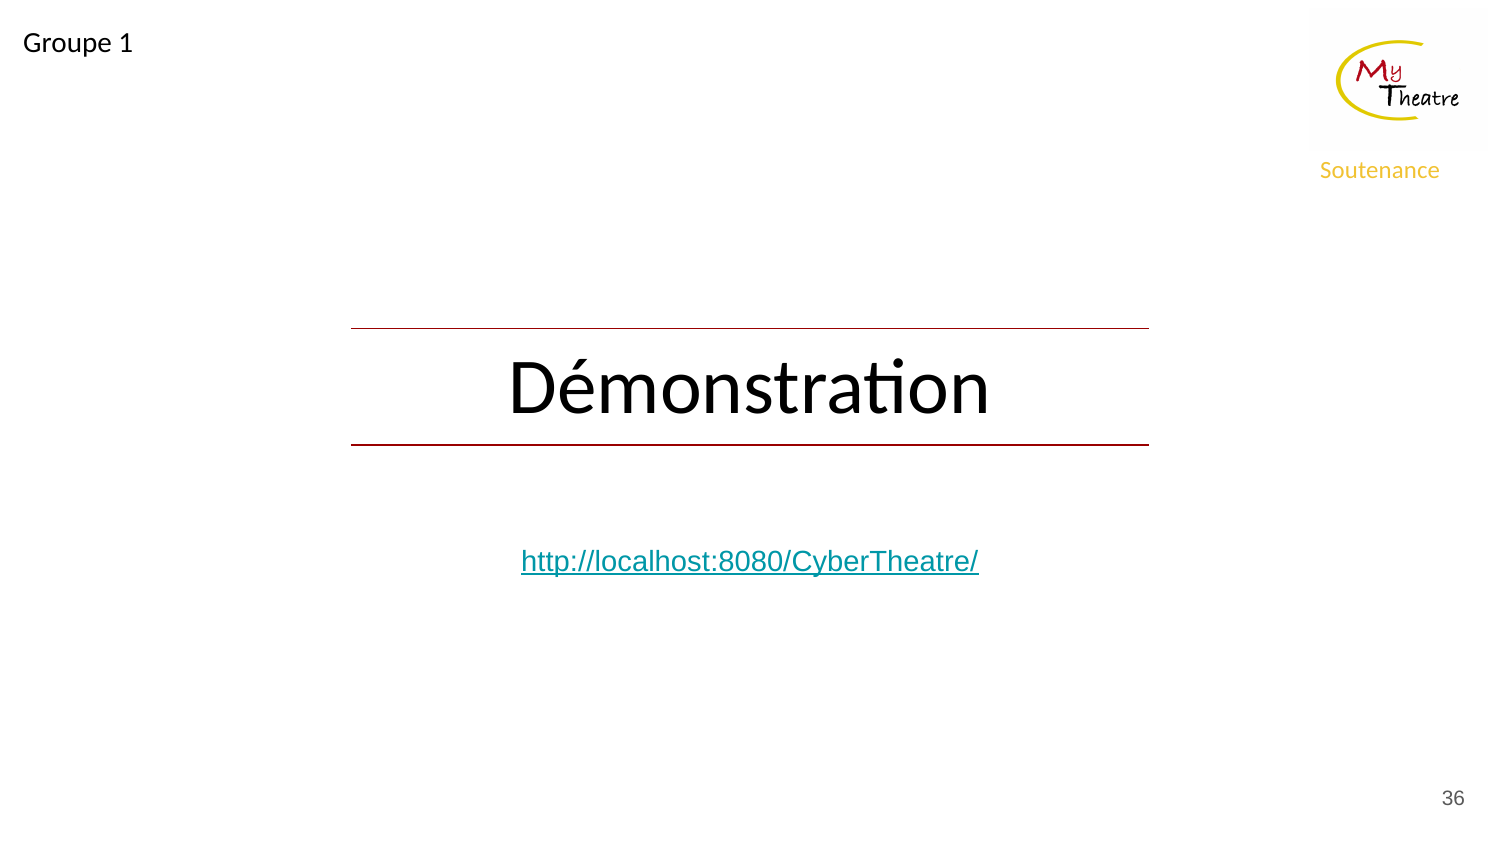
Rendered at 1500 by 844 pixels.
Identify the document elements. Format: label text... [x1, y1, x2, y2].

picture [1309, 7, 1488, 151]
text_box Groupe 1 [8, 8, 166, 109]
text_box http://localhost:8080/CyberTheatre/ [503, 526, 996, 593]
title Démonstration [120, 303, 1380, 445]
subtitle Soutenance [1285, 144, 1475, 199]
slide_number ‹#› [1389, 764, 1480, 830]
